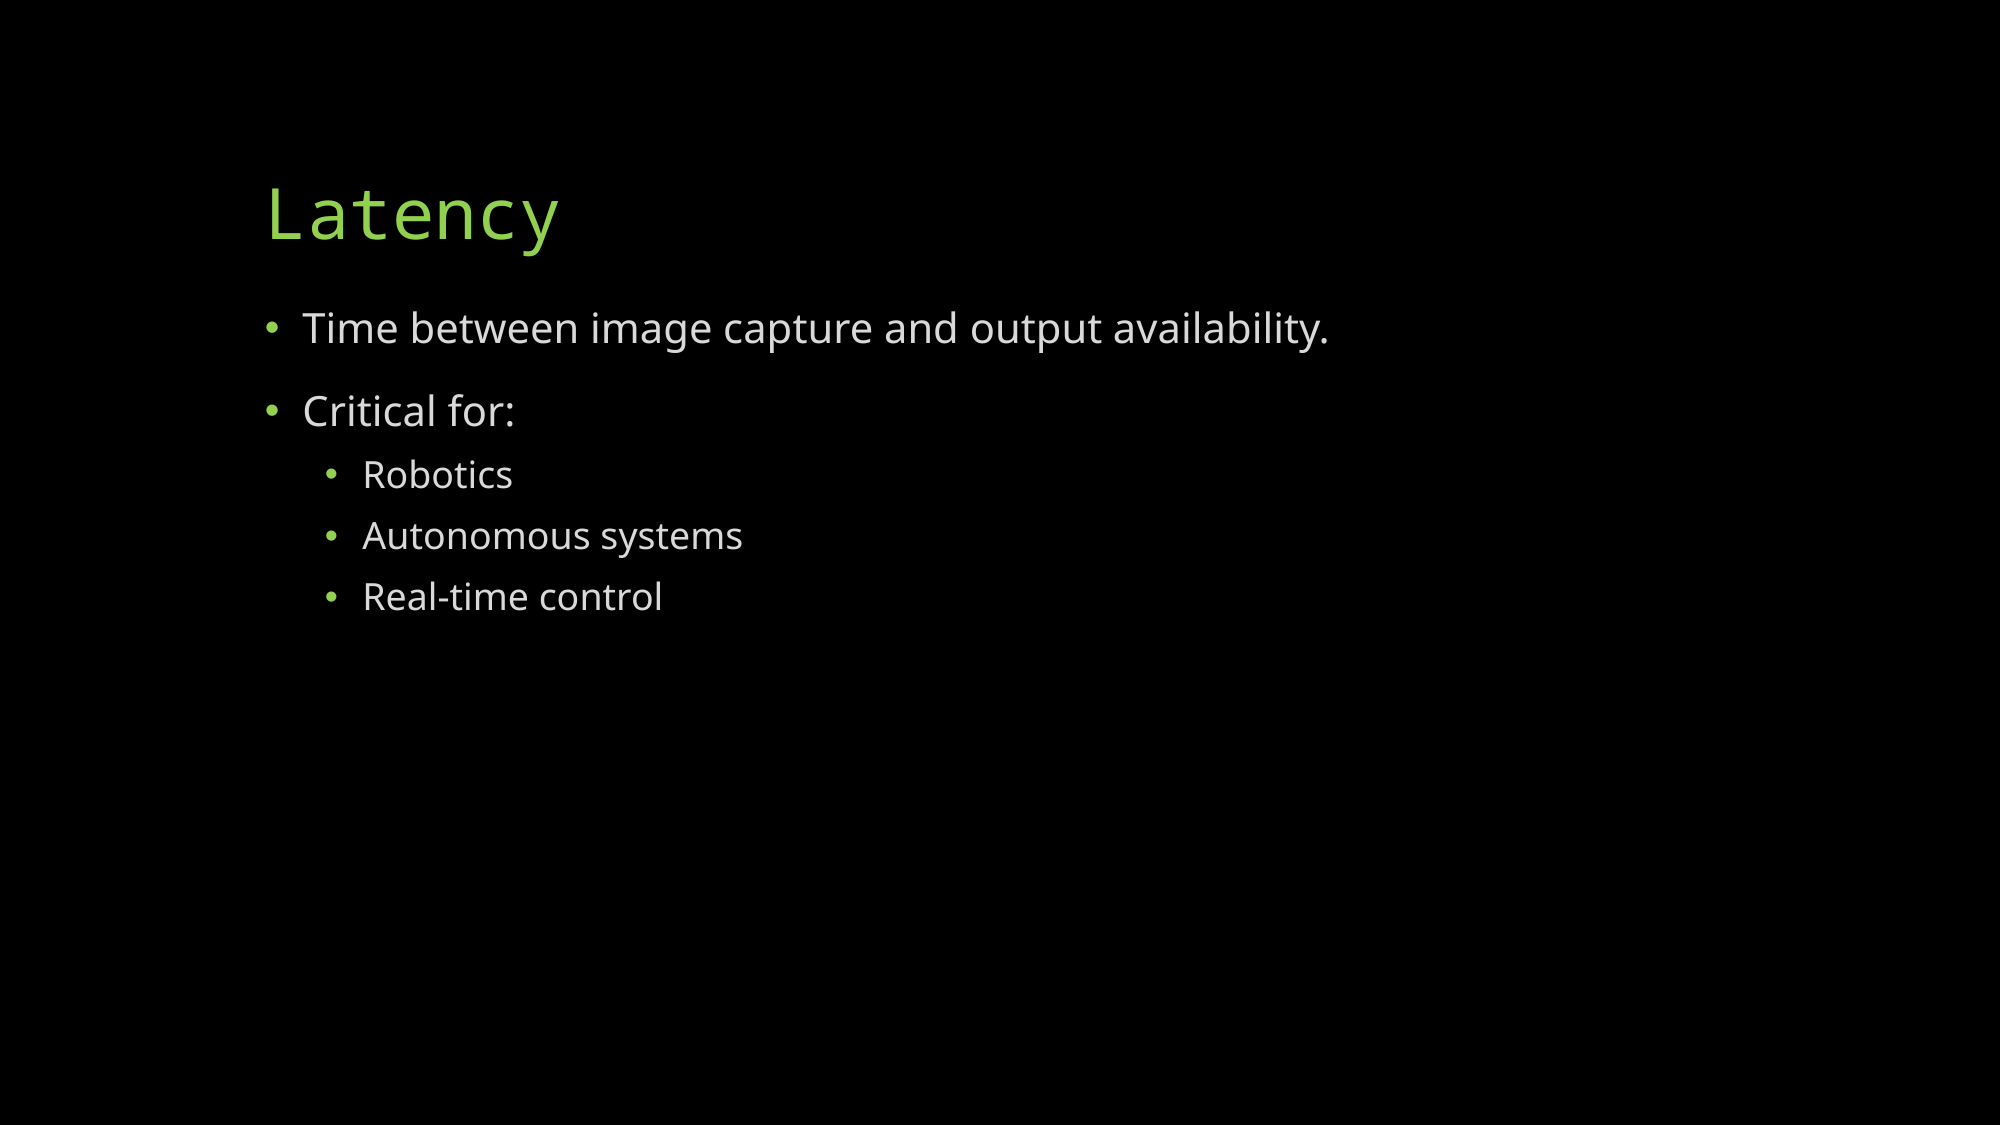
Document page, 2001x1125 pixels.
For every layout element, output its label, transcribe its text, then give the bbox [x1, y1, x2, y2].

list Time between image capture and output availability. Critical for: Robotics Autonomous systems Real-time control [249, 299, 1750, 1000]
title Latency [249, 75, 1750, 263]
